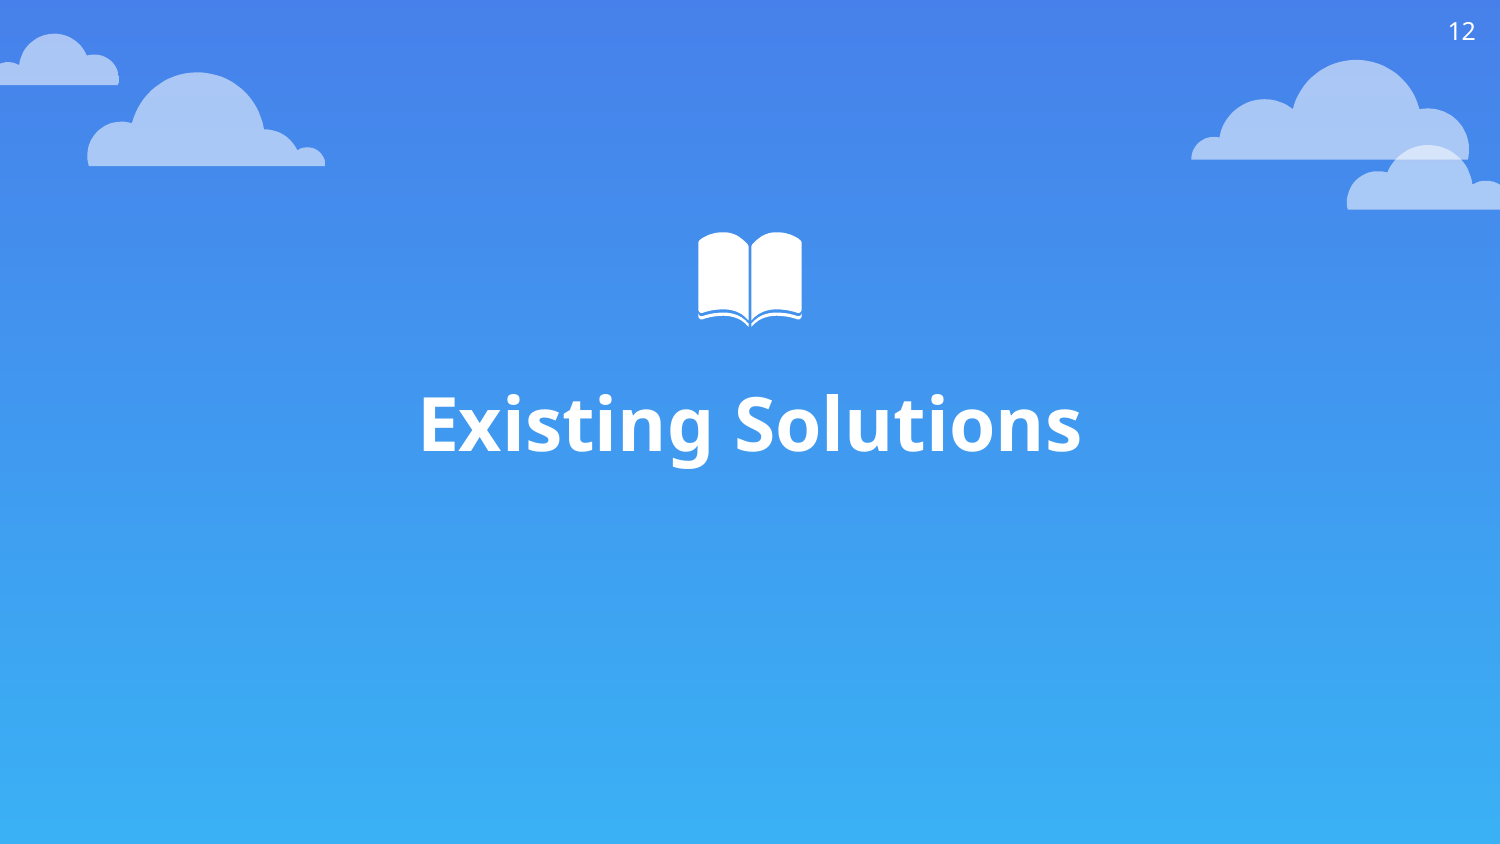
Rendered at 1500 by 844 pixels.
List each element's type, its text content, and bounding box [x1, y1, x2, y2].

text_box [698, 231, 802, 327]
slide_number 12 [1400, 0, 1491, 65]
text_box Existing Solutions [275, 326, 1225, 517]
